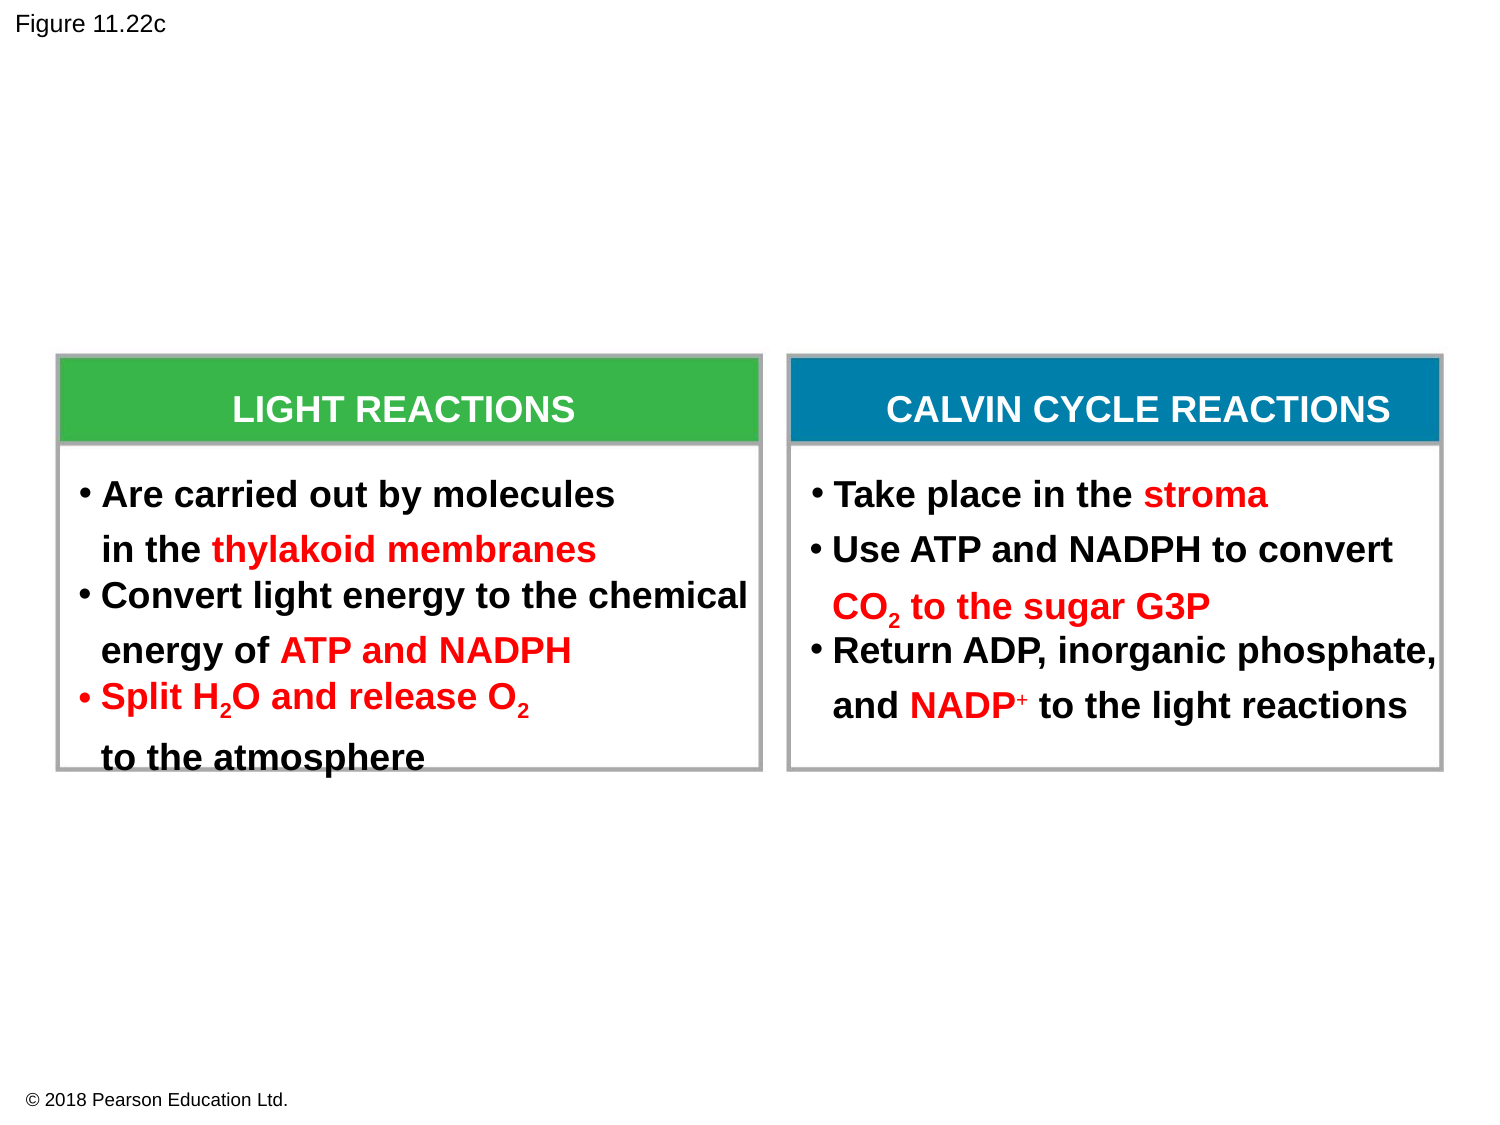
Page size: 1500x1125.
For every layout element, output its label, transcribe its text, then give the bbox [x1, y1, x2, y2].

picture [48, 347, 1452, 778]
text_box © 2018 Pearson Education Ltd. [10, 1080, 518, 1119]
title Figure 11.22c [0, 0, 593, 57]
